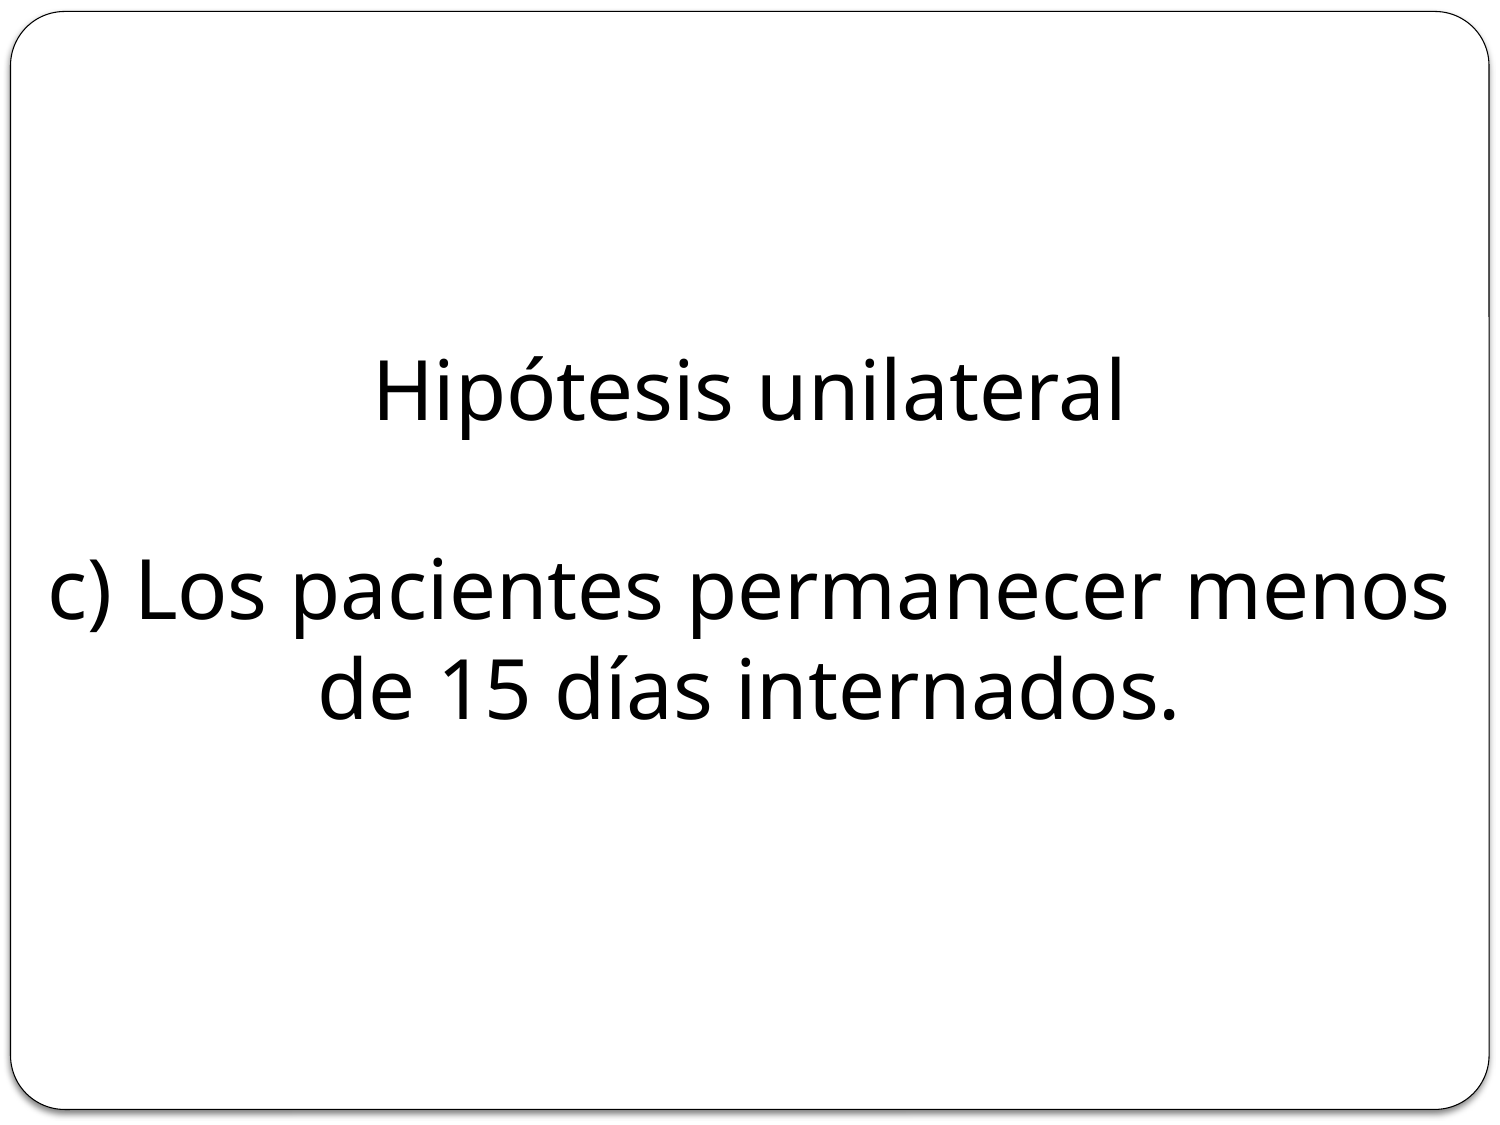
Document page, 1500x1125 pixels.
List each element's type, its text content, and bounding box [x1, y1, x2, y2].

title Hipótesis unilateral c) Los pacientes permanecer menos de 15 días internados. [17, 208, 1483, 752]
